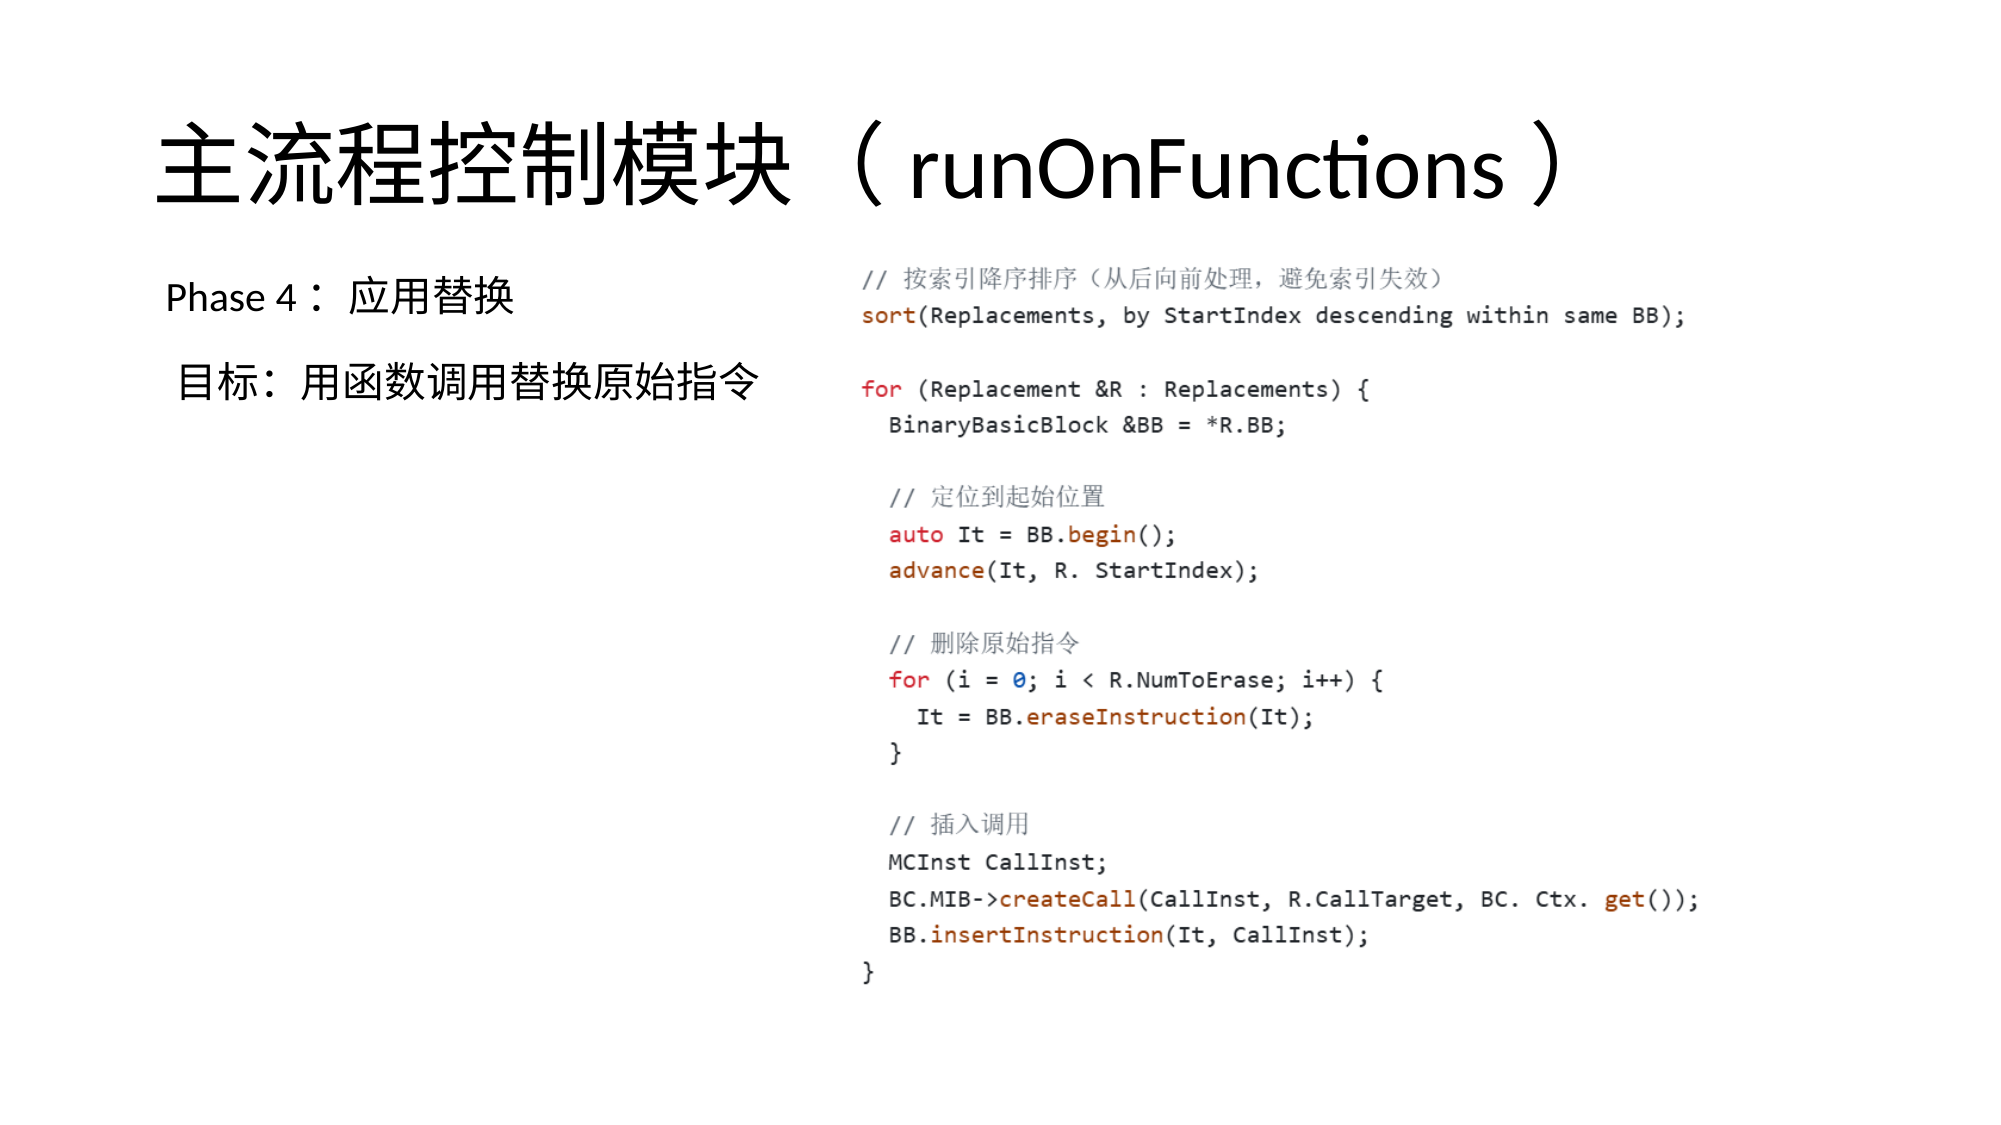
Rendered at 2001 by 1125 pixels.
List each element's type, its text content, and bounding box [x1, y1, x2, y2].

text_box Phase 4：应用替换 [150, 262, 818, 328]
picture [843, 253, 1707, 996]
text_box 目标：用函数调用替换原始指令 [160, 348, 828, 414]
title 主流程控制模块（runOnFunctions） [137, 59, 1863, 278]
